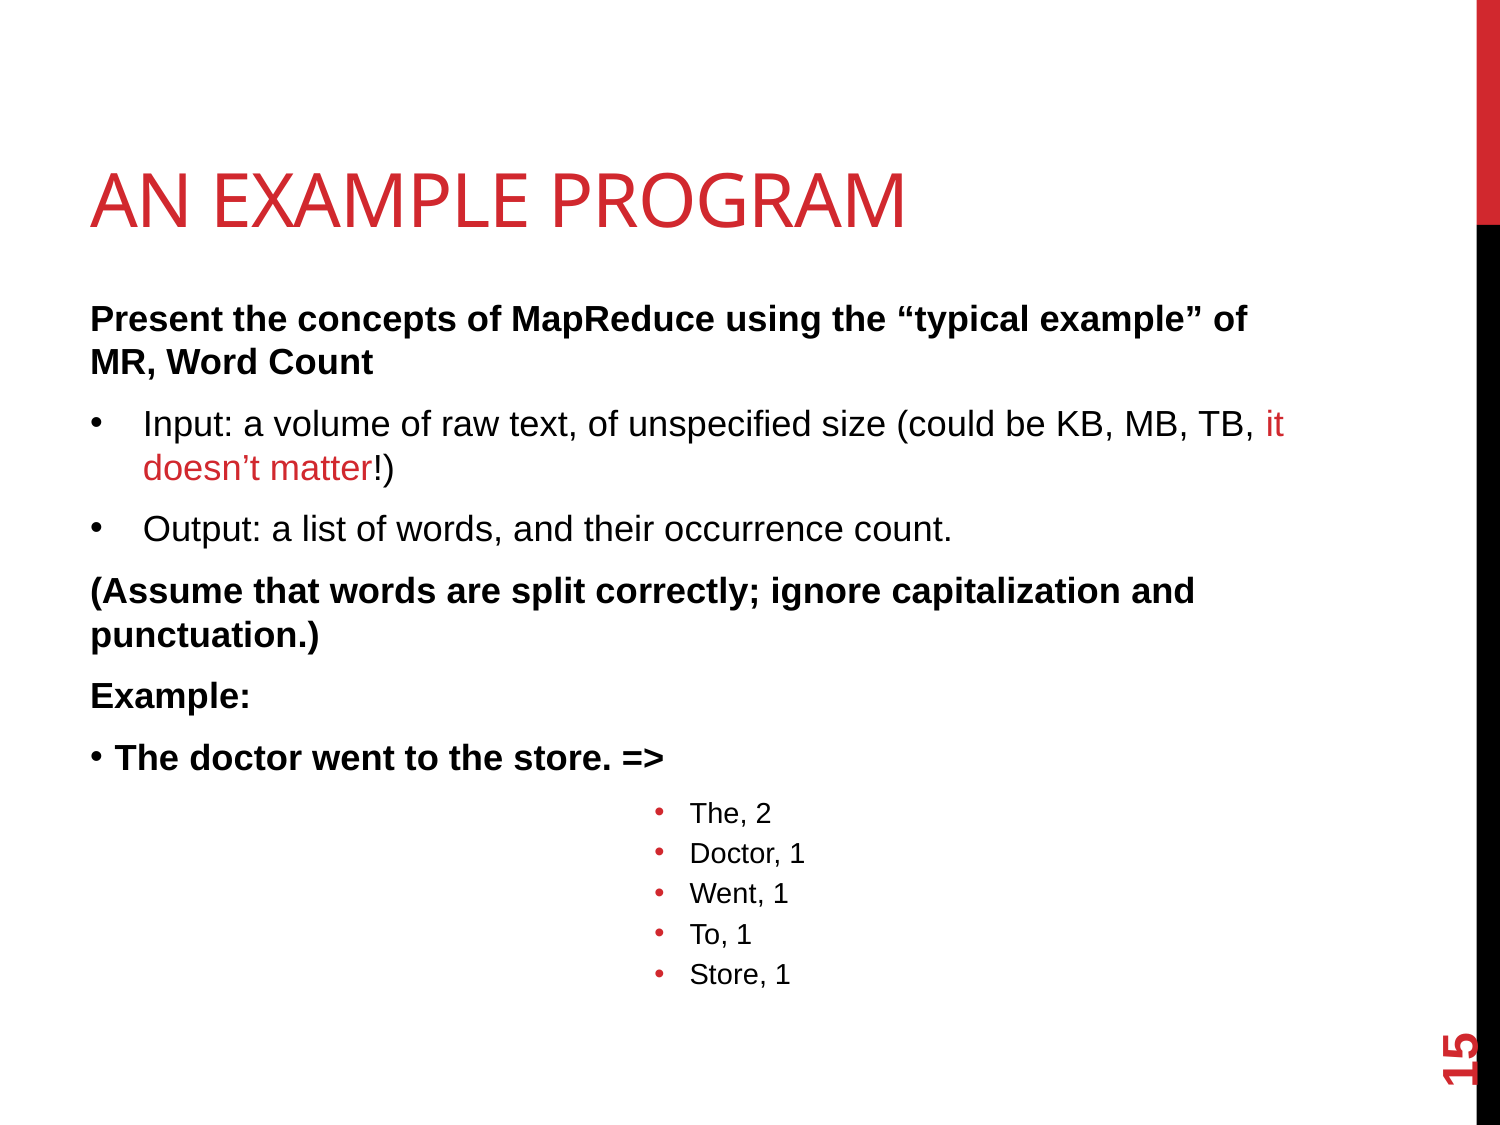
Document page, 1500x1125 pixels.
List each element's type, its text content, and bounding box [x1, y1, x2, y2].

title An Example Program [75, 25, 1025, 250]
list Present the concepts of MapReduce using the “typical example” of MR, Word Count Input: a volume of raw text, of unspecified size (could be KB, MB, TB, it doesn’t matter!) Output: a list of words, and their occurrence count. (Assume that words are split correctly; ignore capitalization and punctuation.) Example: The doctor went to the store. => The, 2 Doctor, 1 Went, 1 To, 1 Store, 1 [75, 287, 1325, 1005]
slide_number 15 [1427, 887, 1488, 1104]
